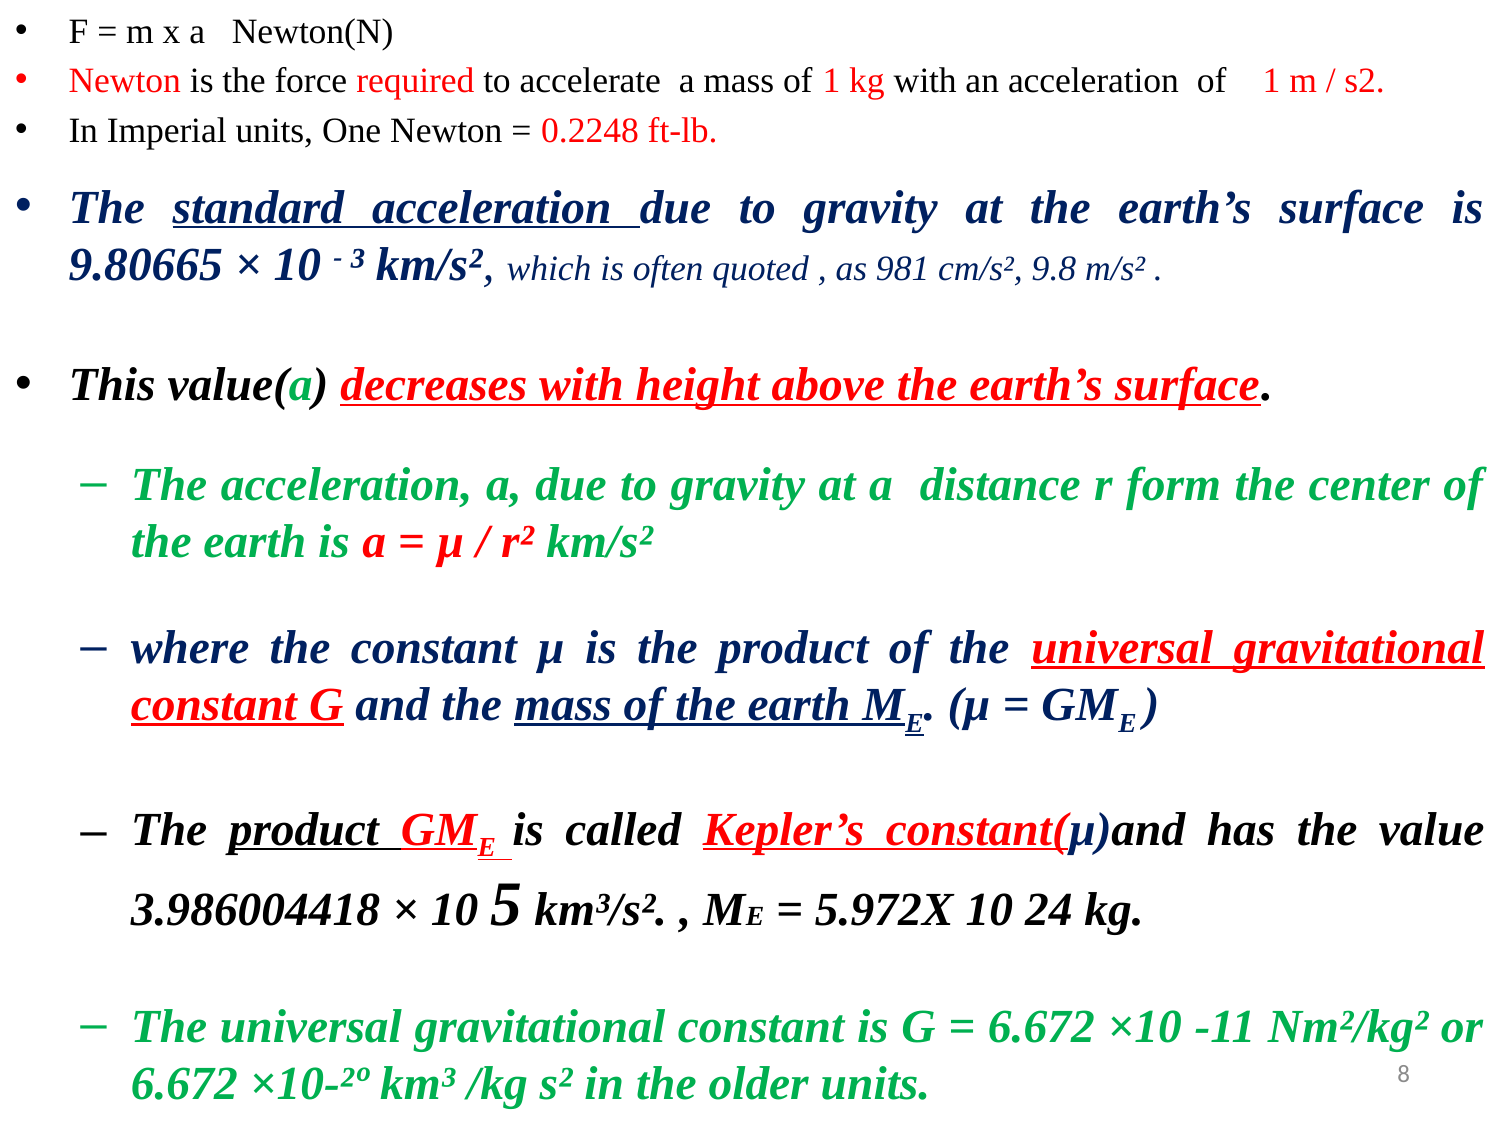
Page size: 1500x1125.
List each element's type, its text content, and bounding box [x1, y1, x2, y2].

slide_number 8 [1074, 1042, 1425, 1103]
list F = m x a Newton(N) Newton is the force required to accelerate a mass of 1 kg with an acceleration of 1 m / s2. In Imperial units, One Newton = 0.2248 ft-lb. The standard acceleration due to gravity at the earth’s surface is 9.80665 × 10 - ³ km/s², which is often quoted , as 981 cm/s², 9.8 m/s² . This value(a) decreases with height above the earth’s surface. The acceleration, a, due to gravity at a distance r form the center of the earth is a = µ / r² km/s² where the constant µ is the product of the universal gravitational constant G and the mass of the earth ME. (µ = GME ) The product GME is called Kepler’s constant(µ)and has the value 3.986004418 × 10 5 km³/s². , ME = 5.972X 10 24 kg. The universal gravitational constant is G = 6.672 ×10 -11 Nm²/kg² or 6.672 ×10-²º km³ /kg s² in the older units. [0, 0, 1500, 1125]
